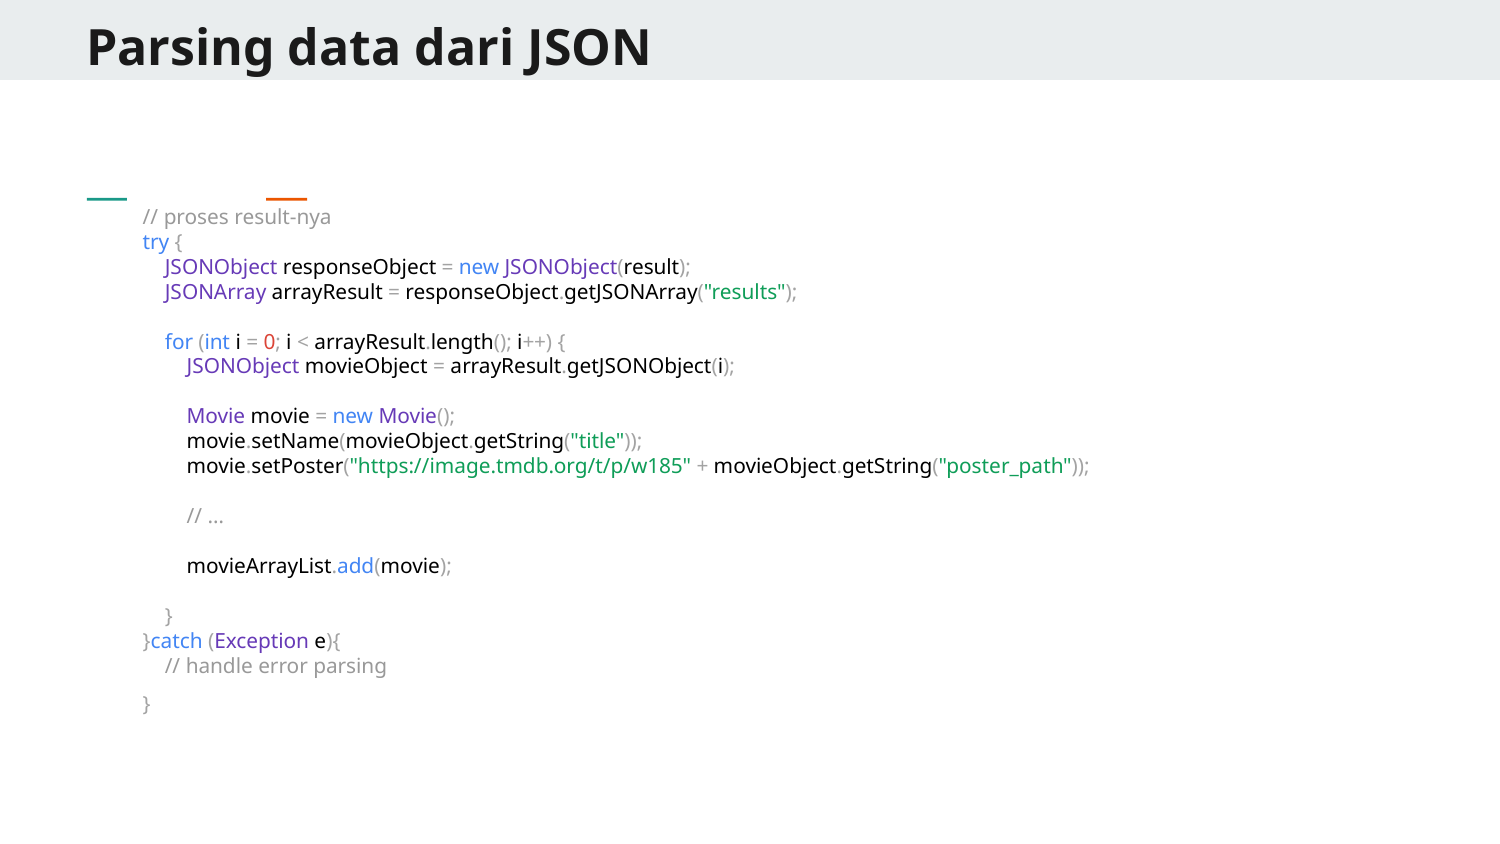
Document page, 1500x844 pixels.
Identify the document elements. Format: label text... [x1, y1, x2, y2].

text_box // proses result-nya try { JSONObject responseObject = new JSONObject(result); JSONArray arrayResult = responseObject.getJSONArray("results"); for (int i = 0; i < arrayResult.length(); i++) { JSONObject movieObject = arrayResult.getJSONObject(i); Movie movie = new Movie(); movie.setName(movieObject.getString("title")); movie.setPoster("https://image.tmdb.org/t/p/w185" + movieObject.getString("poster_path")); // … movieArrayList.add(movie); } }catch (Exception e){ // handle error parsing } [127, 188, 1407, 736]
title Parsing data dari JSON [70, 0, 741, 89]
